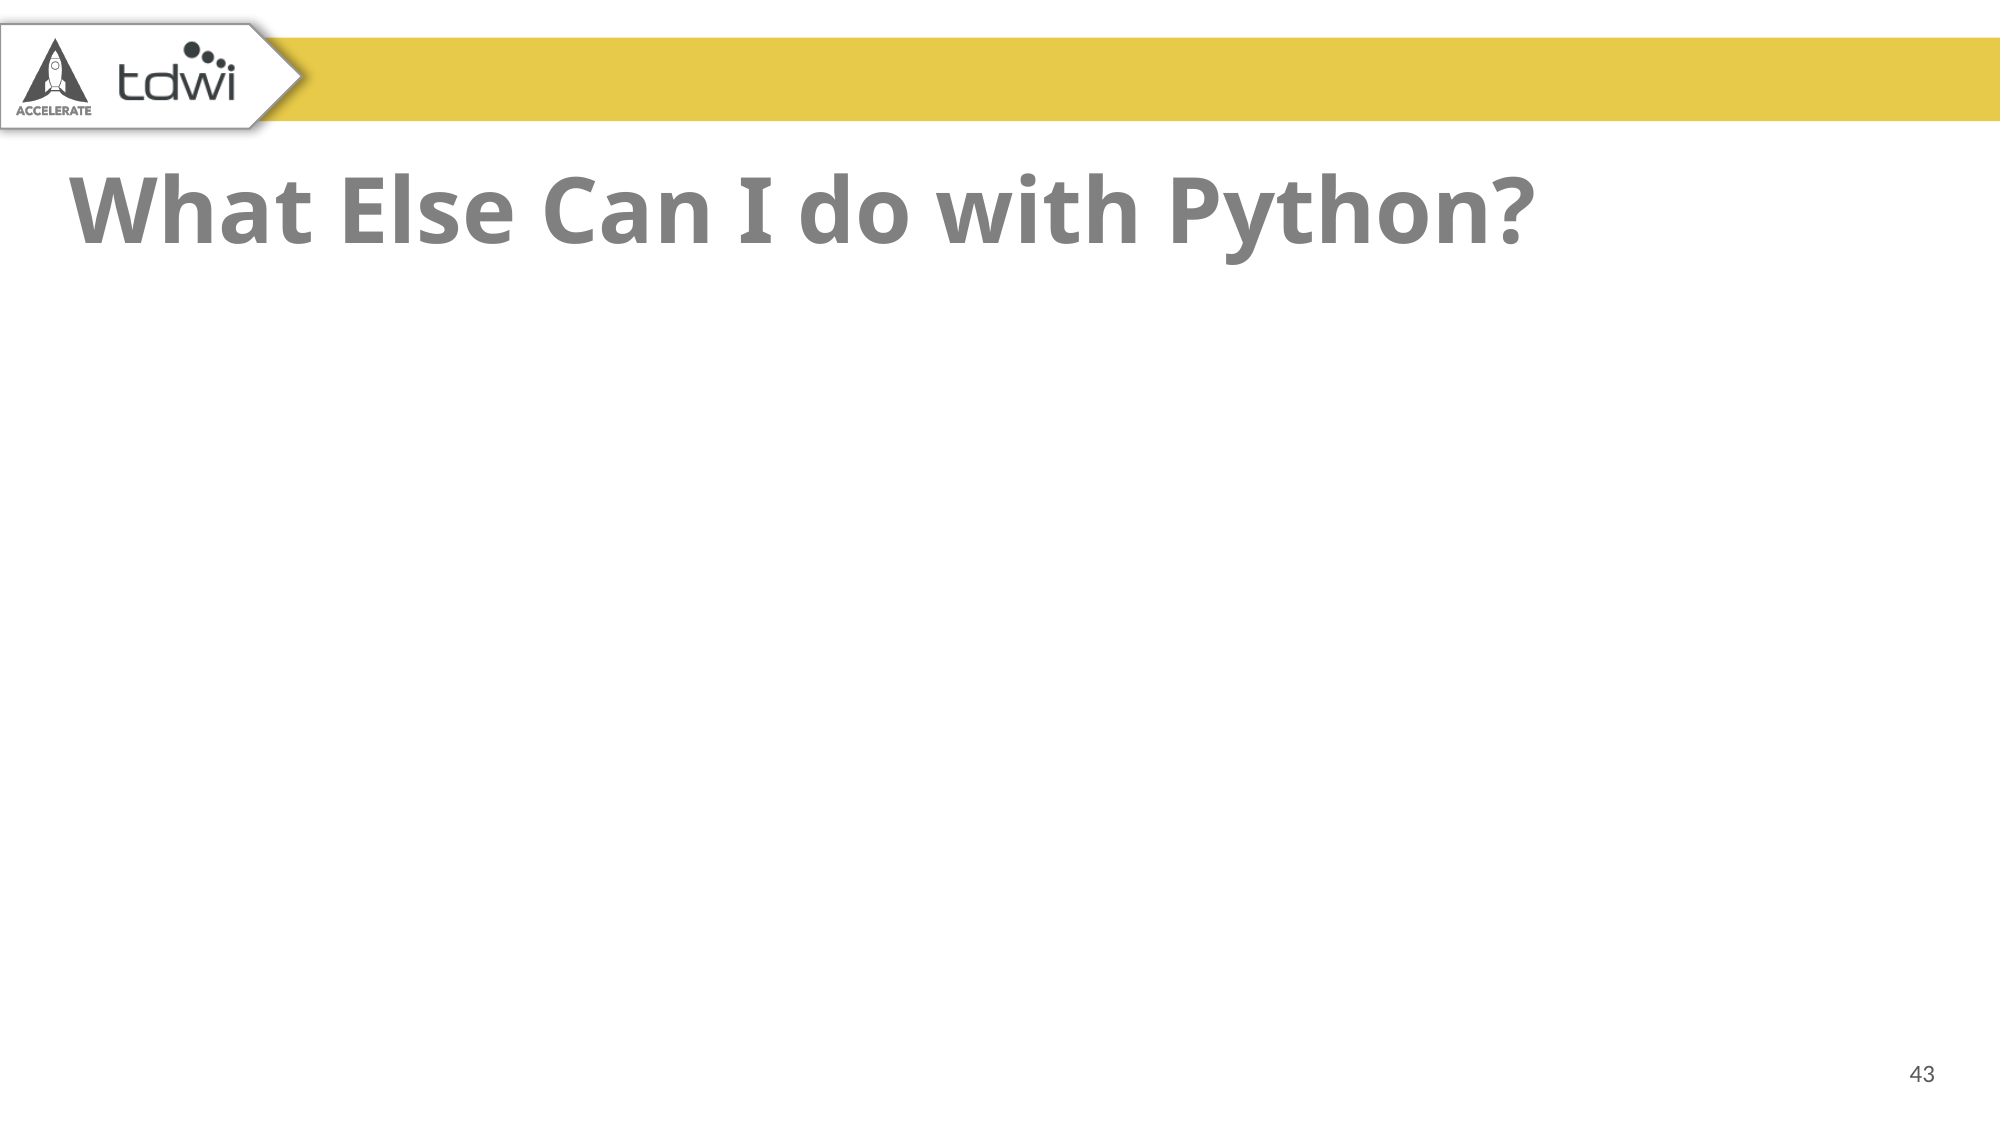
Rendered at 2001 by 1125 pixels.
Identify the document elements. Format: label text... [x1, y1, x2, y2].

slide_number 43 [1500, 1042, 1950, 1103]
title What Else Can I do with Python? [54, 150, 1950, 278]
picture [115, 35, 239, 108]
